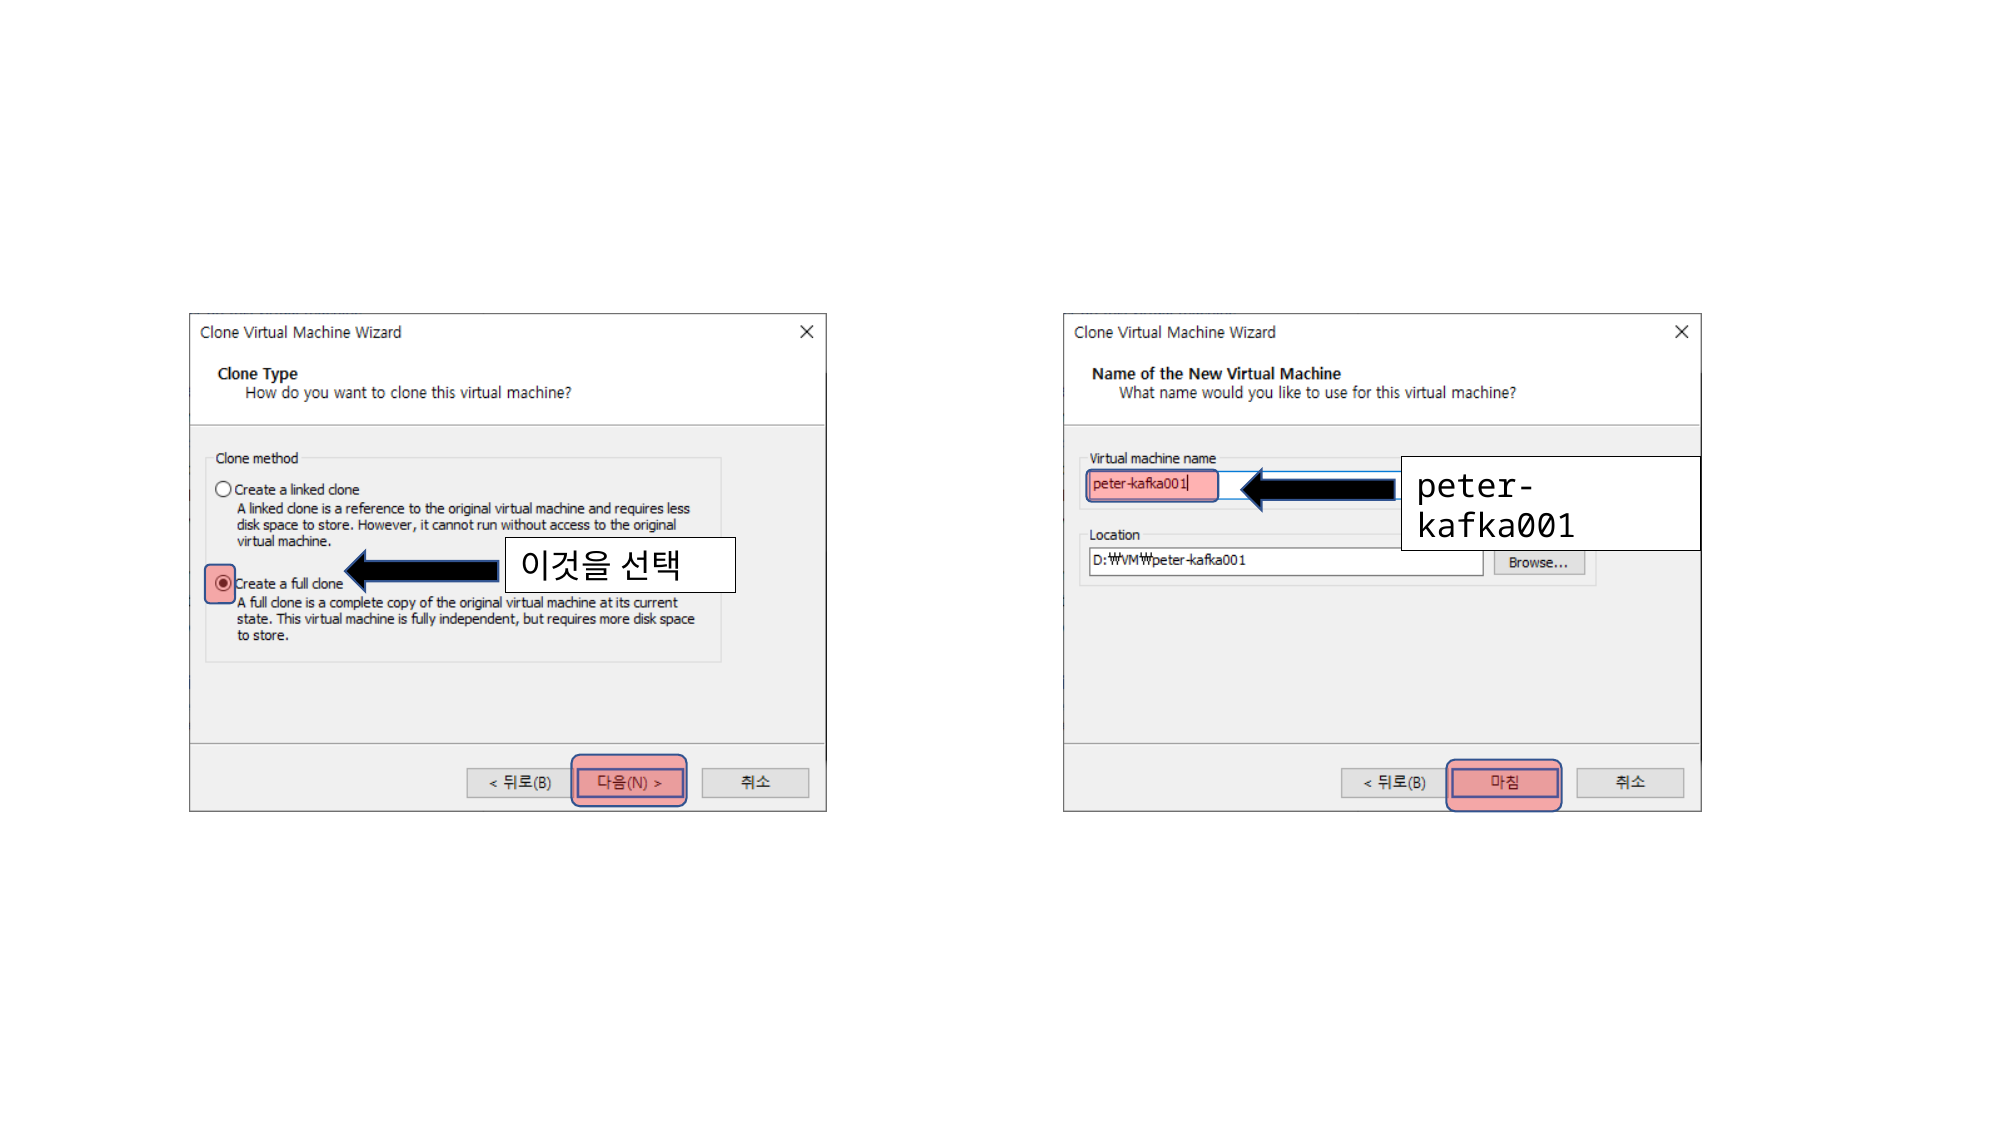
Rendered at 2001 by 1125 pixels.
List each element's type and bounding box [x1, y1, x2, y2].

picture [189, 313, 827, 812]
picture [1063, 313, 1702, 812]
